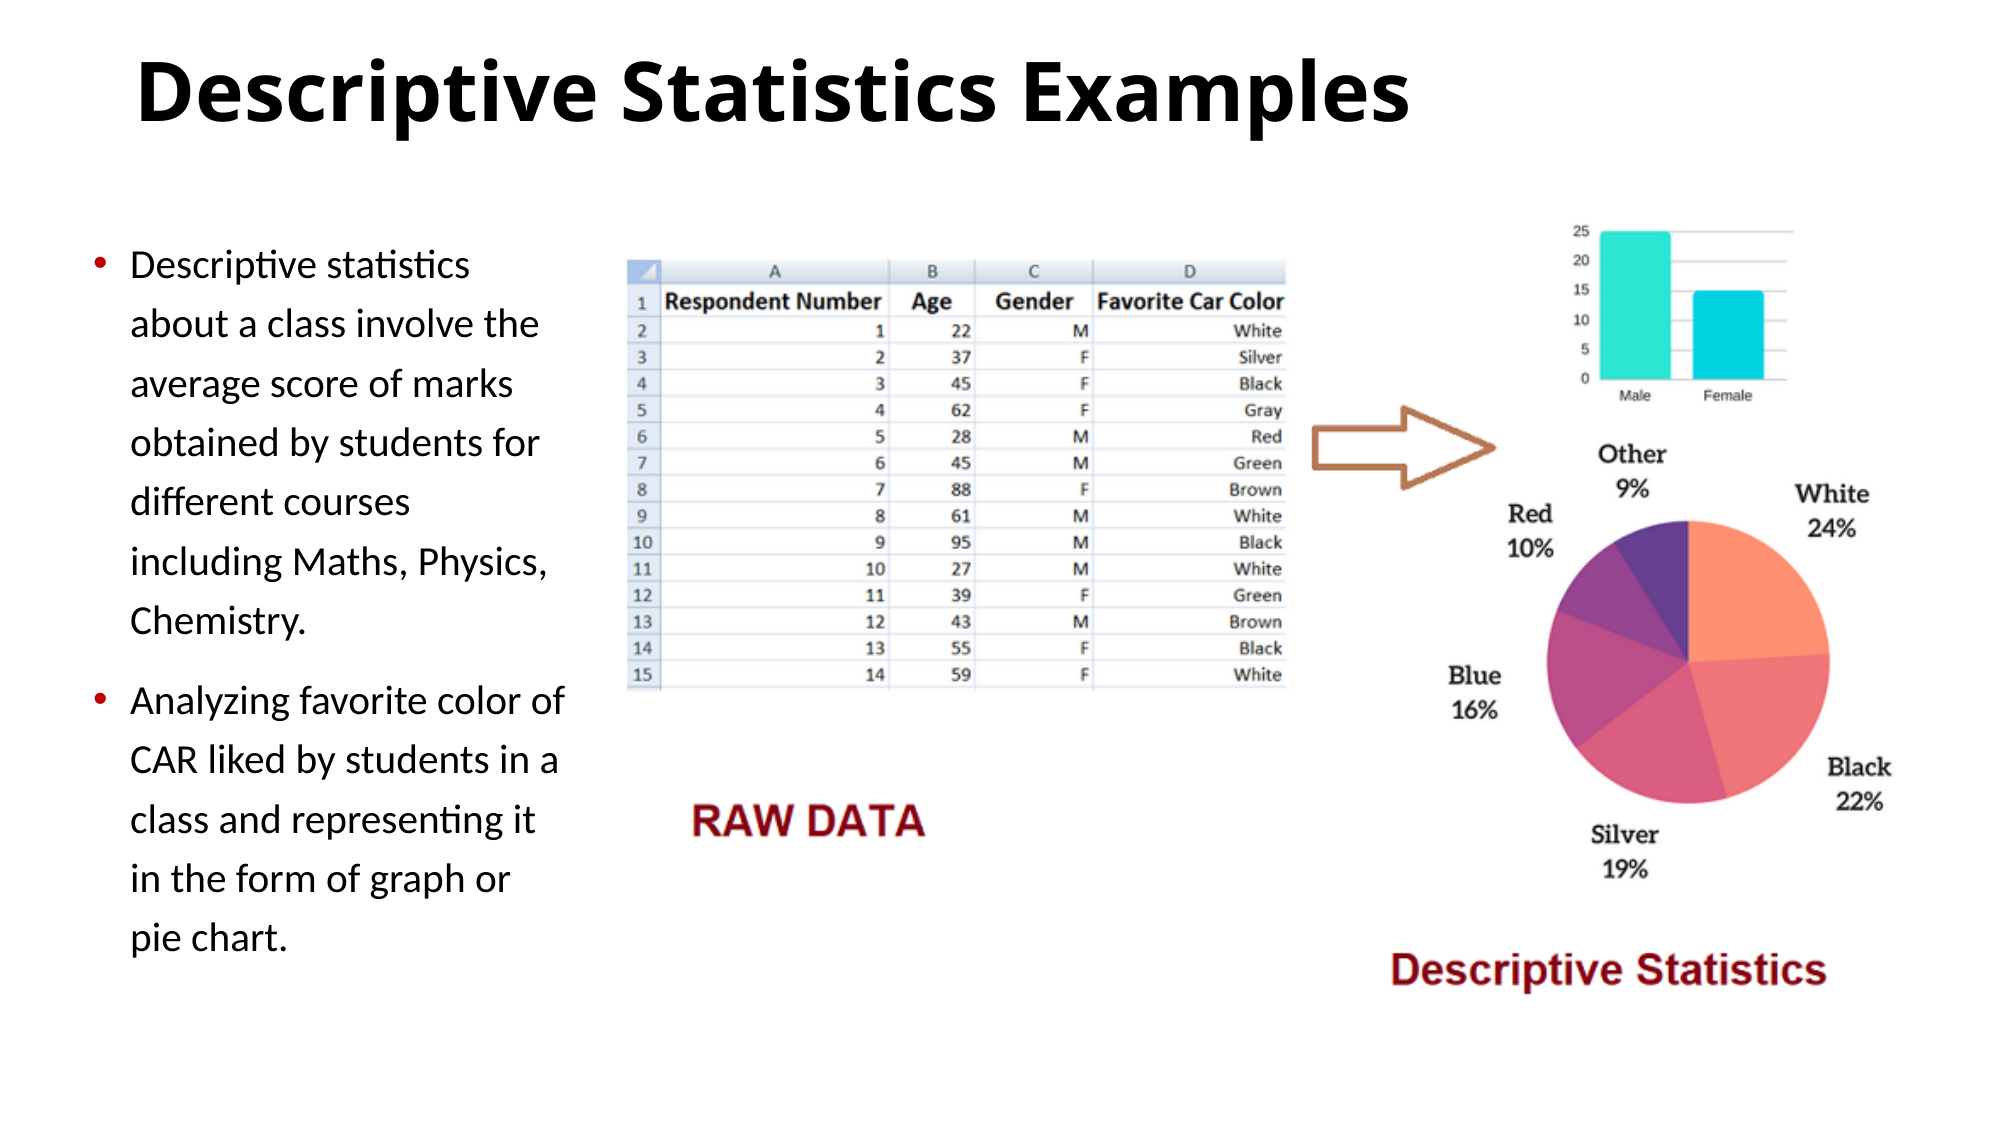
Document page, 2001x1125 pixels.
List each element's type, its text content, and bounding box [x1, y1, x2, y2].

text_box Descriptive Statistics Examples [120, 43, 1553, 149]
text_box Descriptive statistics about a class involve the average score of marks obtained by students for different courses including Maths, Physics, Chemistry. Analyzing favorite color of CAR liked by students in a class and representing it in the form of graph or pie chart. [78, 219, 585, 1027]
picture [626, 187, 1985, 1013]
